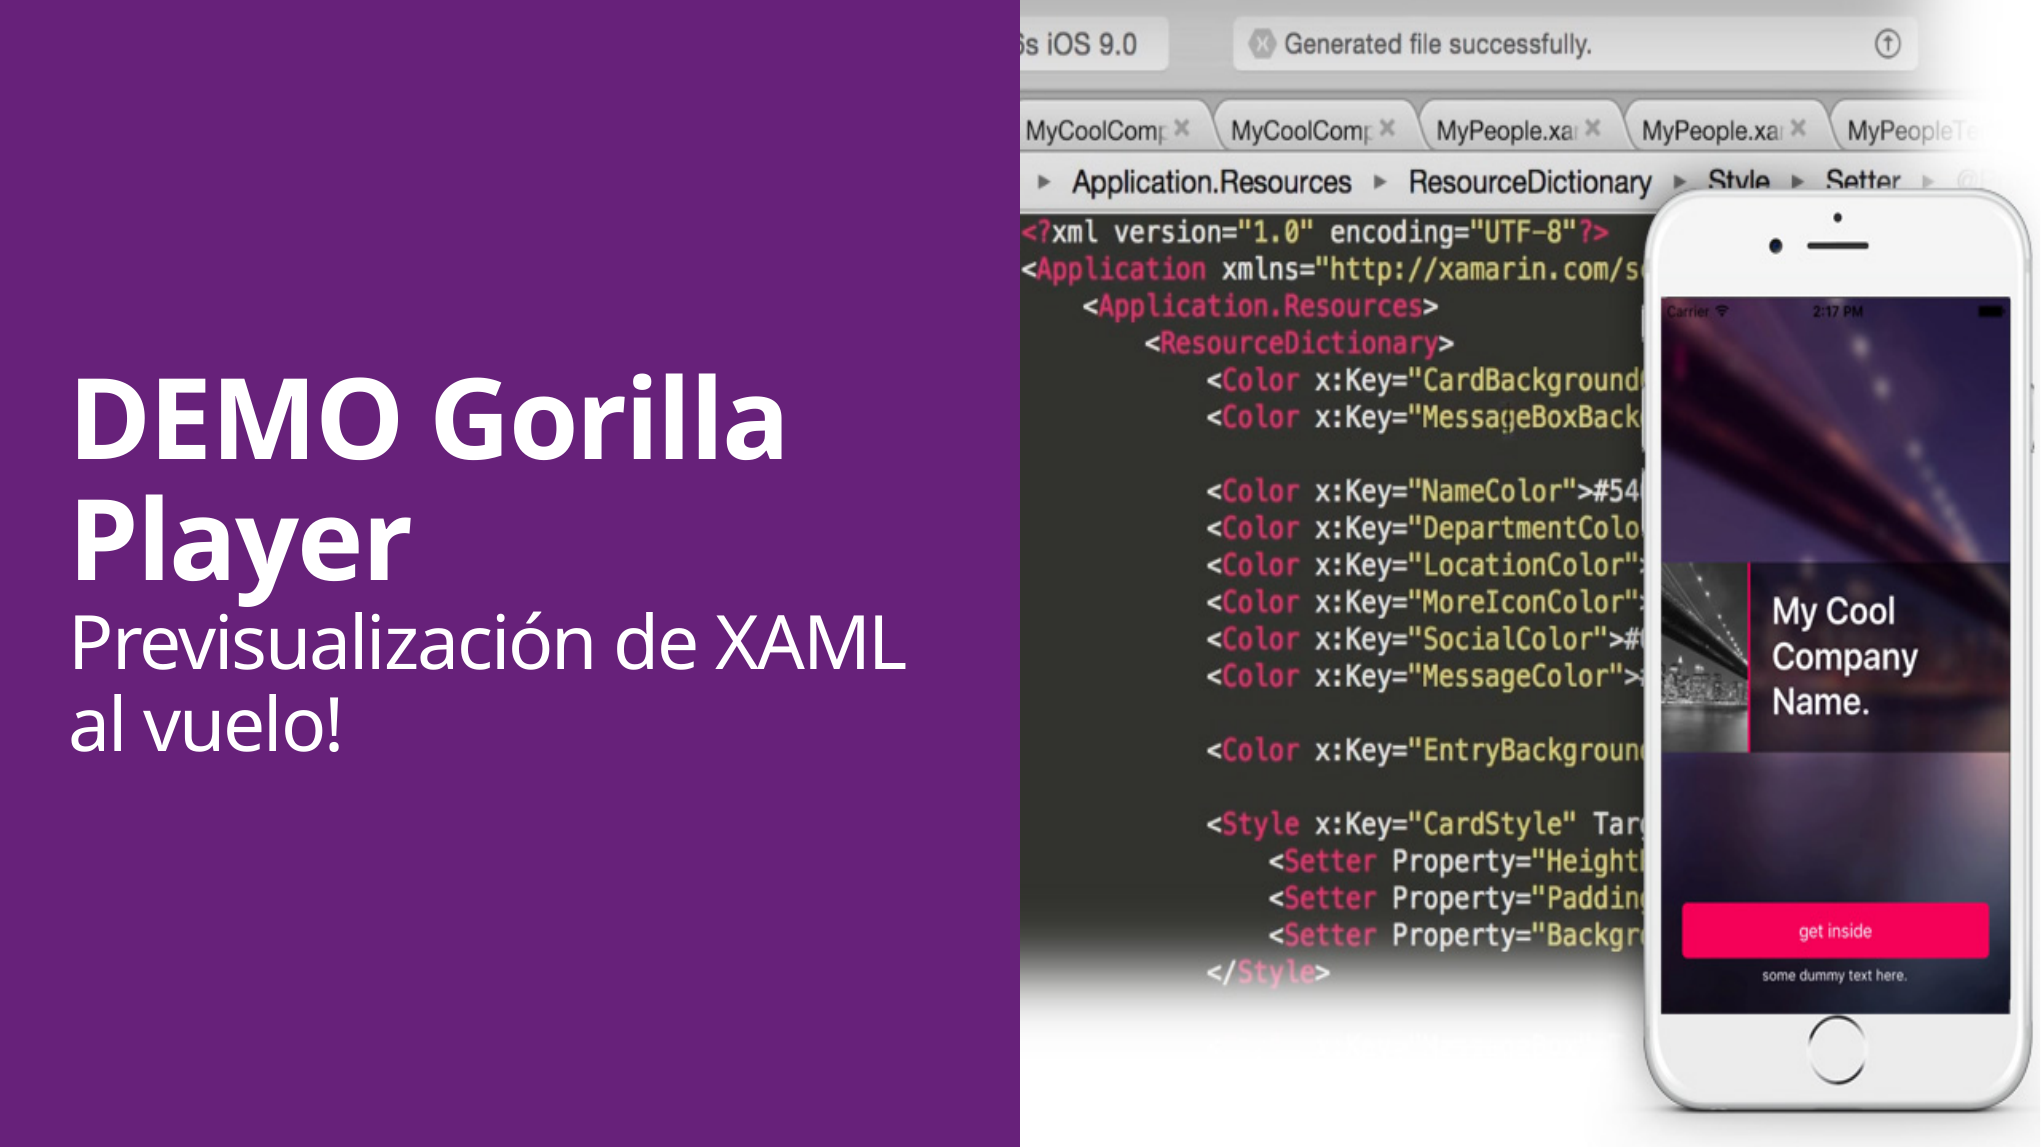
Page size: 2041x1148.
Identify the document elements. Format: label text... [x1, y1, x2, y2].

picture [1019, 0, 2041, 1148]
title DEMO Gorilla Player Previsualización de XAML al vuelo! [45, 347, 983, 749]
